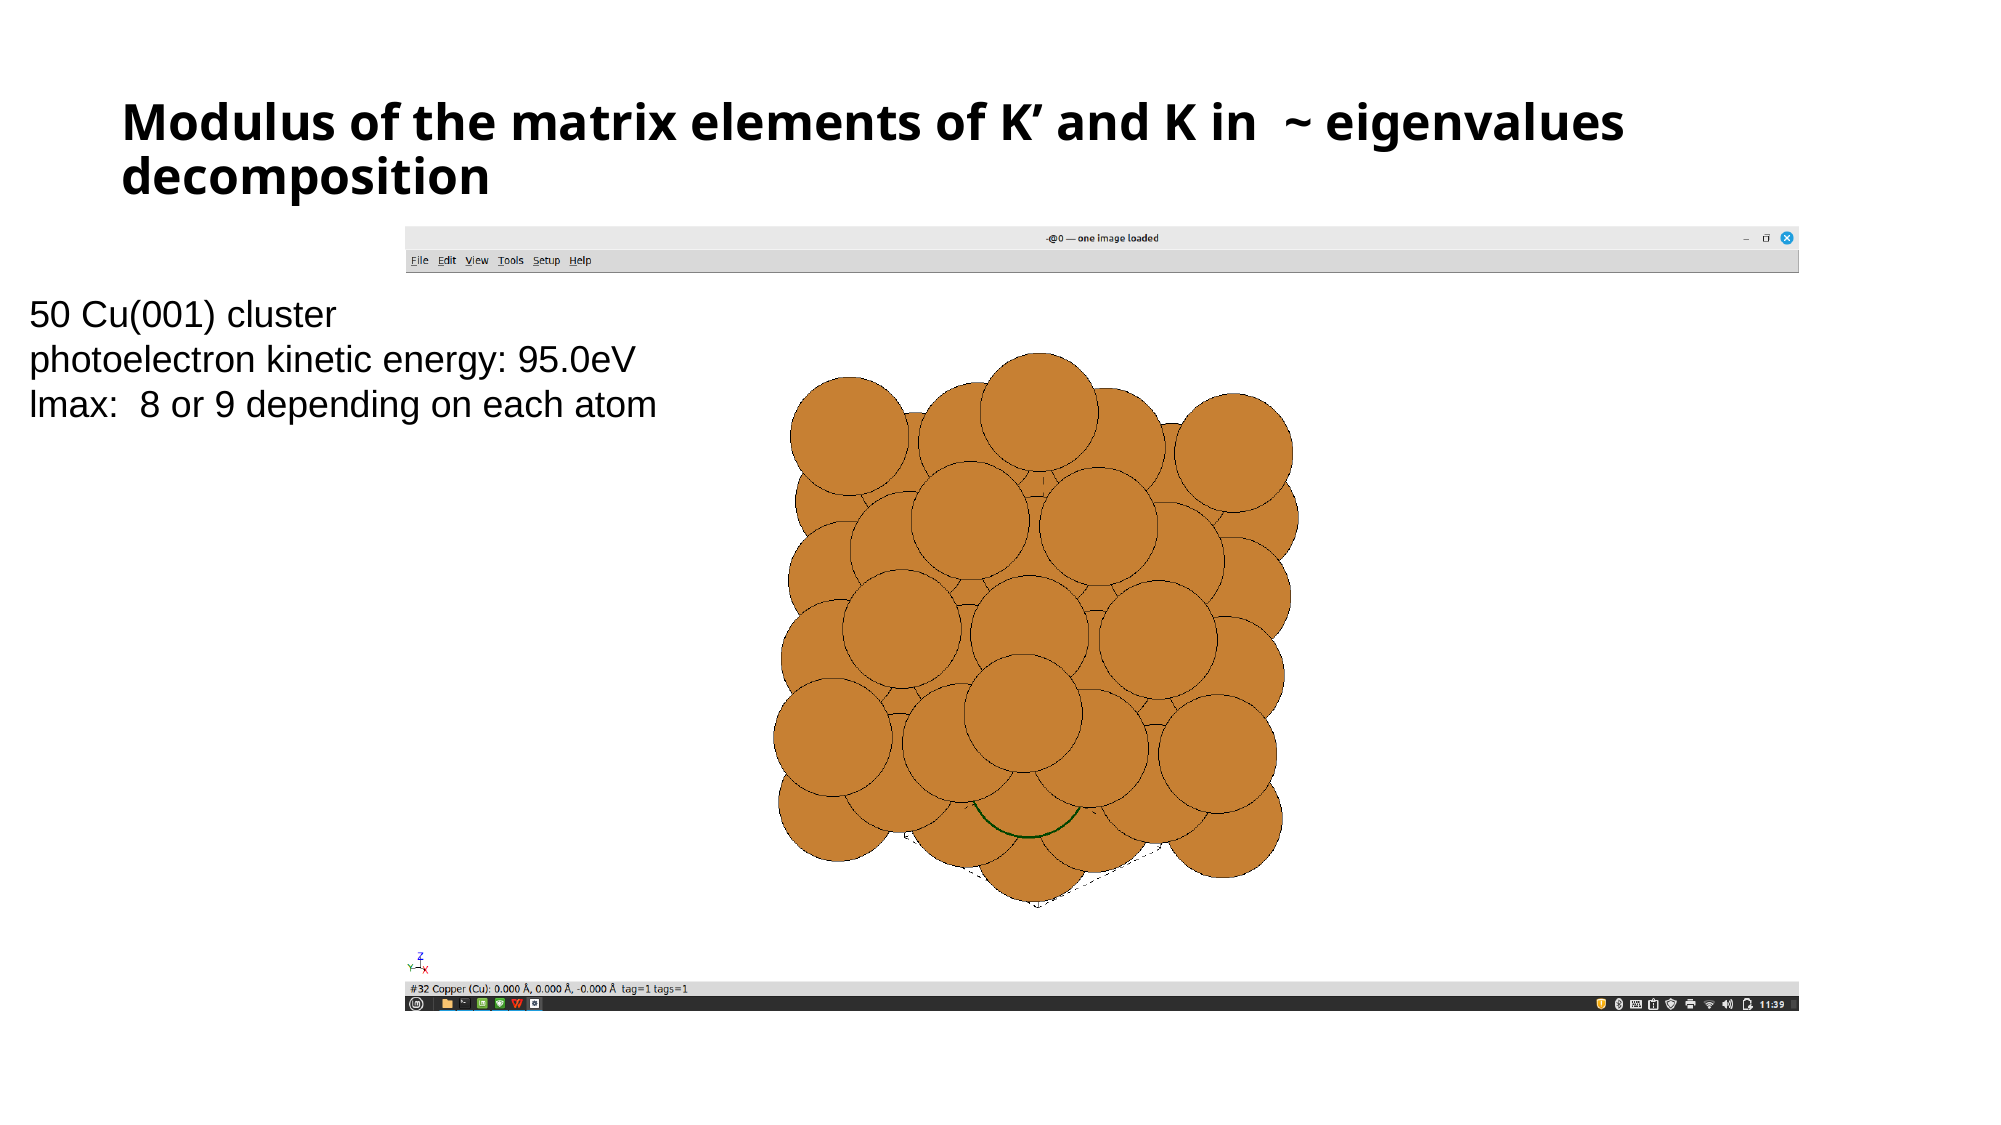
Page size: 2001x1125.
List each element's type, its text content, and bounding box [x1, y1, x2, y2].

title Modulus of the matrix elements of K’ and K in ~ eigenvalues decomposition [106, 42, 1832, 260]
picture [405, 226, 1799, 1011]
text_box 50 Cu(001) cluster photoelectron kinetic energy: 95.0eV lmax: 8 or 9 depending on each atom [14, 282, 405, 432]
